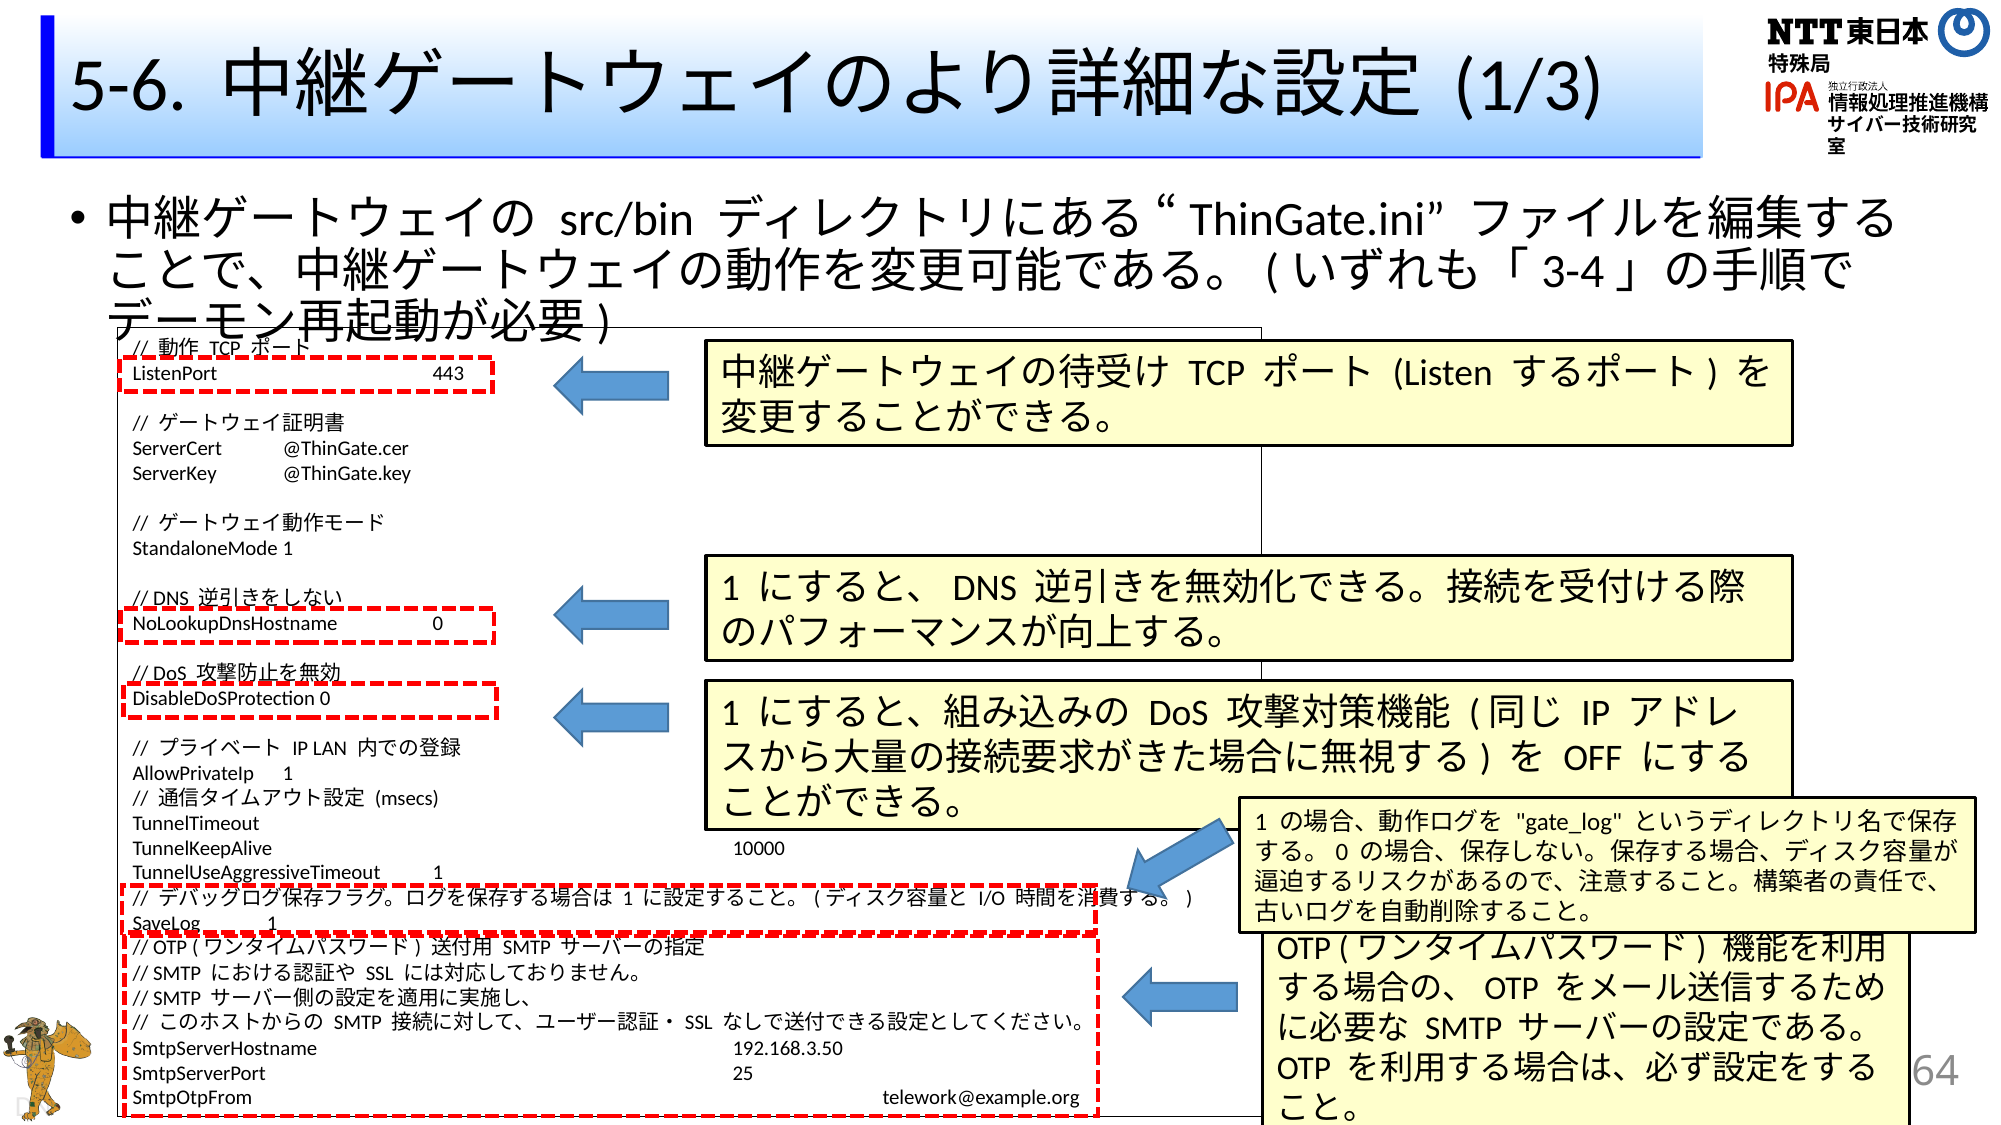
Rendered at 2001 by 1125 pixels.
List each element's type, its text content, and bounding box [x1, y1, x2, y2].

slide_number 64 [1910, 1042, 1975, 1103]
text_box // 動作 TCP ポート ListenPort 443 // ゲートウェイ証明書 ServerCert @ThinGate.cer ServerKey @ThinGate.key // ゲートウェイ動作モード StandaloneMode 1 // DNS 逆引きをしない NoLookupDnsHostname 0 // DoS 攻撃防止を無効 DisableDoSProtection 0 // プライベート IP LAN 内での登録 AllowPrivateIp 1 // 通信タイムアウト設定 (msecs) TunnelTimeout 30000 TunnelKeepAlive 10000 TunnelUseAggressiveTimeout 1 // デバッグログ保存フラグ。ログを保存する場合は 1 に設定すること。(ディスク容量と I/O 時間を消費する。) SaveLog 1 // OTP (ワンタイムパスワード) 送付用 SMTP サーバーの指定 // SMTP における認証や SSL には対応しておりません。 // SMTP サーバー側の設定を適用に実施し、 // このホストからの SMTP 接続に対して、ユーザー認証・SSL なしで送付できる設定としてください。 SmtpServerHostname 192.168.3.50 SmtpServerPort 25 SmtpOtpFrom telework@example.org [117, 327, 1262, 1117]
text_box 1 にすると、DNS 逆引きを無効化できる。接続を受付ける際のパフォーマンスが向上する。 [706, 555, 1793, 661]
text_box [118, 357, 494, 393]
text_box [552, 687, 670, 748]
text_box [122, 683, 498, 719]
text_box [1126, 817, 1235, 900]
list 中継ゲートウェイの src/bin ディレクトリにある “ThinGate.ini” ファイルを編集することで、中継ゲートウェイの動作を変更可能である。(いずれも「3-4」の手順でデーモン再起動が必要) [54, 186, 1949, 359]
text_box 1 の場合、動作ログを "gate_log" というディレクトリ名で保存する。0 の場合、保存しない。保存する場合、ディスク容量が逼迫するリスクがあるので、注意すること。構築者の責任で、古いログを自動削除すること。 [1239, 797, 1976, 933]
text_box [121, 885, 1096, 933]
text_box [552, 355, 670, 416]
text_box [120, 608, 495, 644]
text_box 中継ゲートウェイの待受け TCP ポート (Listen するポート) を変更することができる。 [706, 340, 1793, 446]
text_box OTP (ワンタイムパスワード) 機能を利用する場合の、OTP をメール送信するために必要な SMTP サーバーの設定である。OTP を利用する場合は、必ず設定をすること。 [1262, 933, 1910, 1125]
text_box [1121, 966, 1238, 1028]
text_box 1 にすると、組み込みの DoS 攻撃対策機能 (同じ IP アドレスから大量の接続要求がきた場合に無視する) を OFF にすることができる。 [706, 680, 1793, 830]
text_box [552, 584, 670, 646]
title 5-6. 中継ゲートウェイのより詳細な設定 (1/3) [54, 30, 1703, 143]
text_box [124, 935, 1099, 1117]
